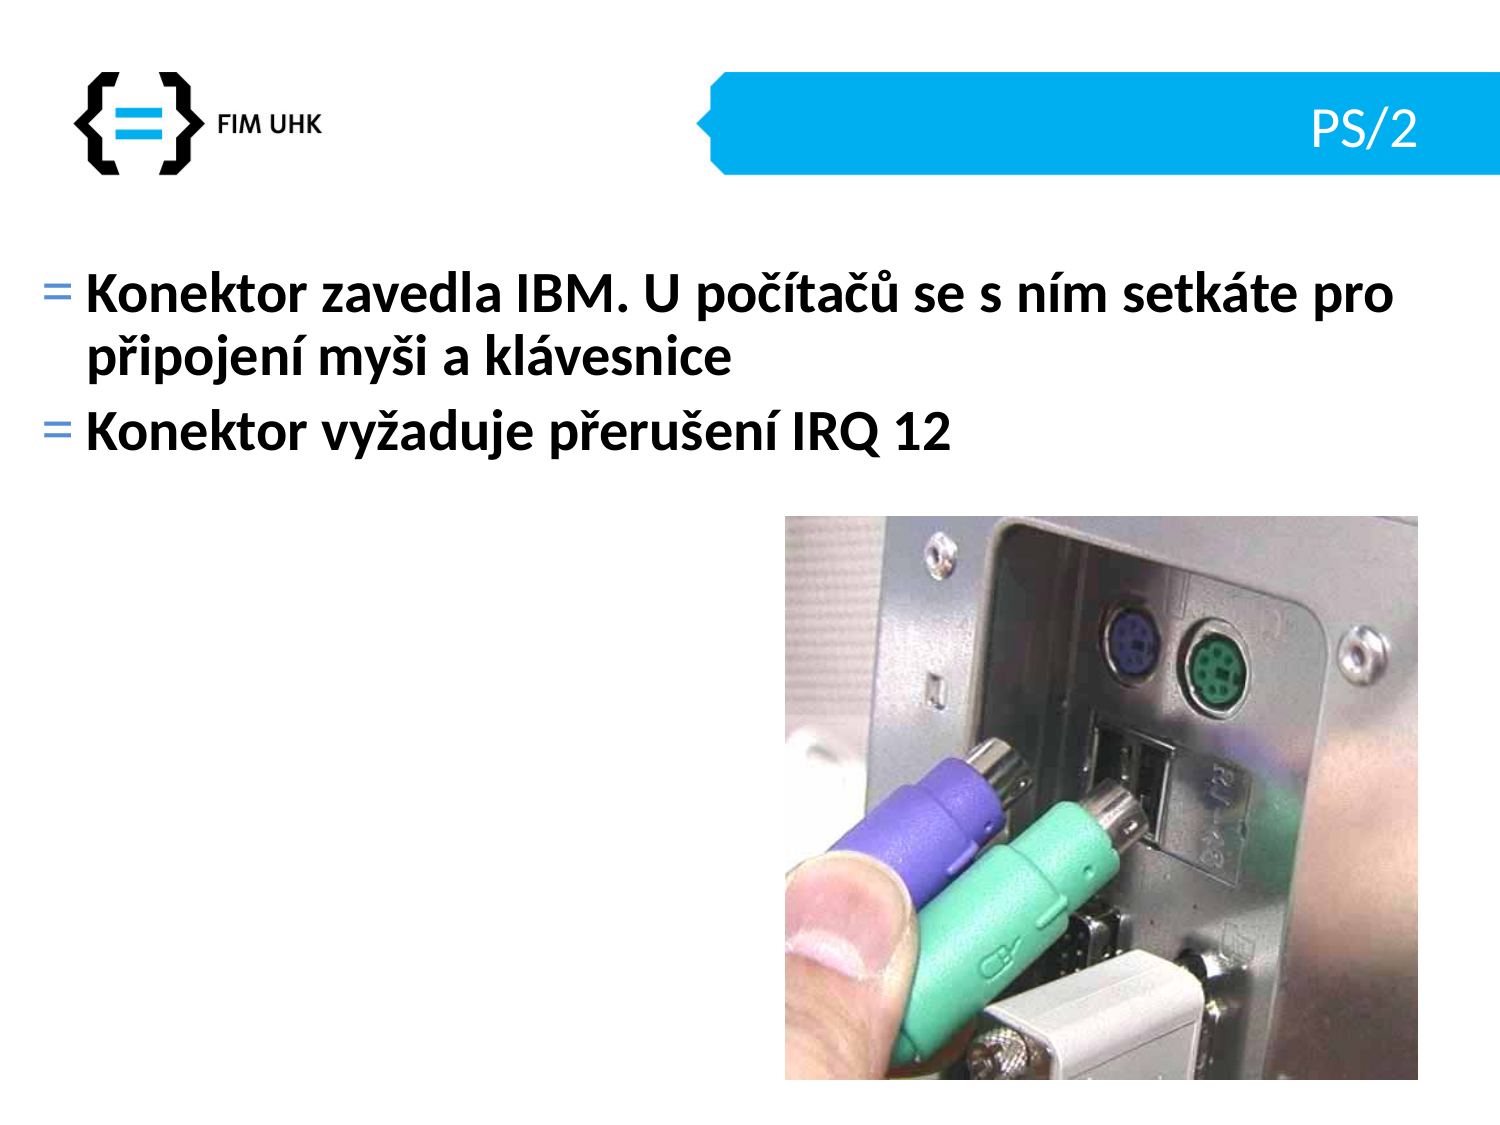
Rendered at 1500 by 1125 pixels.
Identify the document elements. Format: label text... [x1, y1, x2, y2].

title PS/2 [766, 78, 1434, 169]
picture [0, 0, 1500, 1125]
list Konektor zavedla IBM. U počítačů se s ním setkáte pro připojení myši a klávesnice Konektor vyžaduje přerušení IRQ 12 [41, 262, 1459, 1071]
